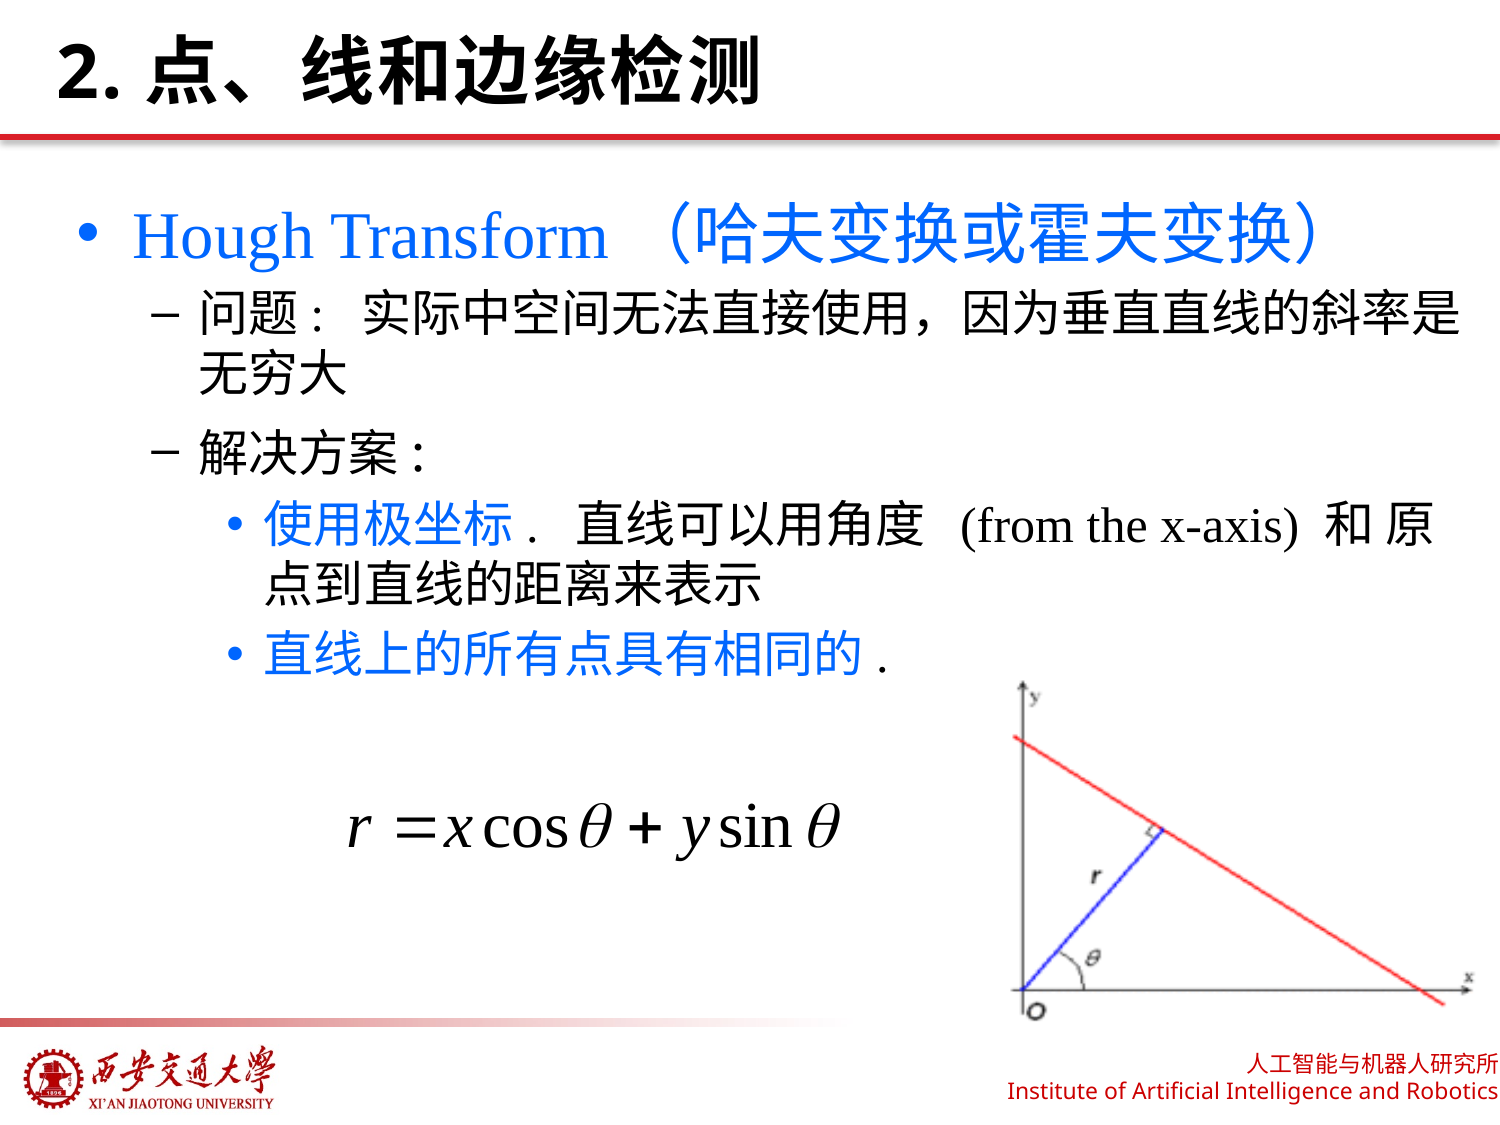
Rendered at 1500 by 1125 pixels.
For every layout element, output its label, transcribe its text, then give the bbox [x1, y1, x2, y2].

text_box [336, 786, 857, 875]
picture [20, 1044, 281, 1115]
title 2.点、线和边缘检测 [41, 0, 1341, 138]
picture [1009, 680, 1489, 1032]
picture [0, 1018, 934, 1027]
